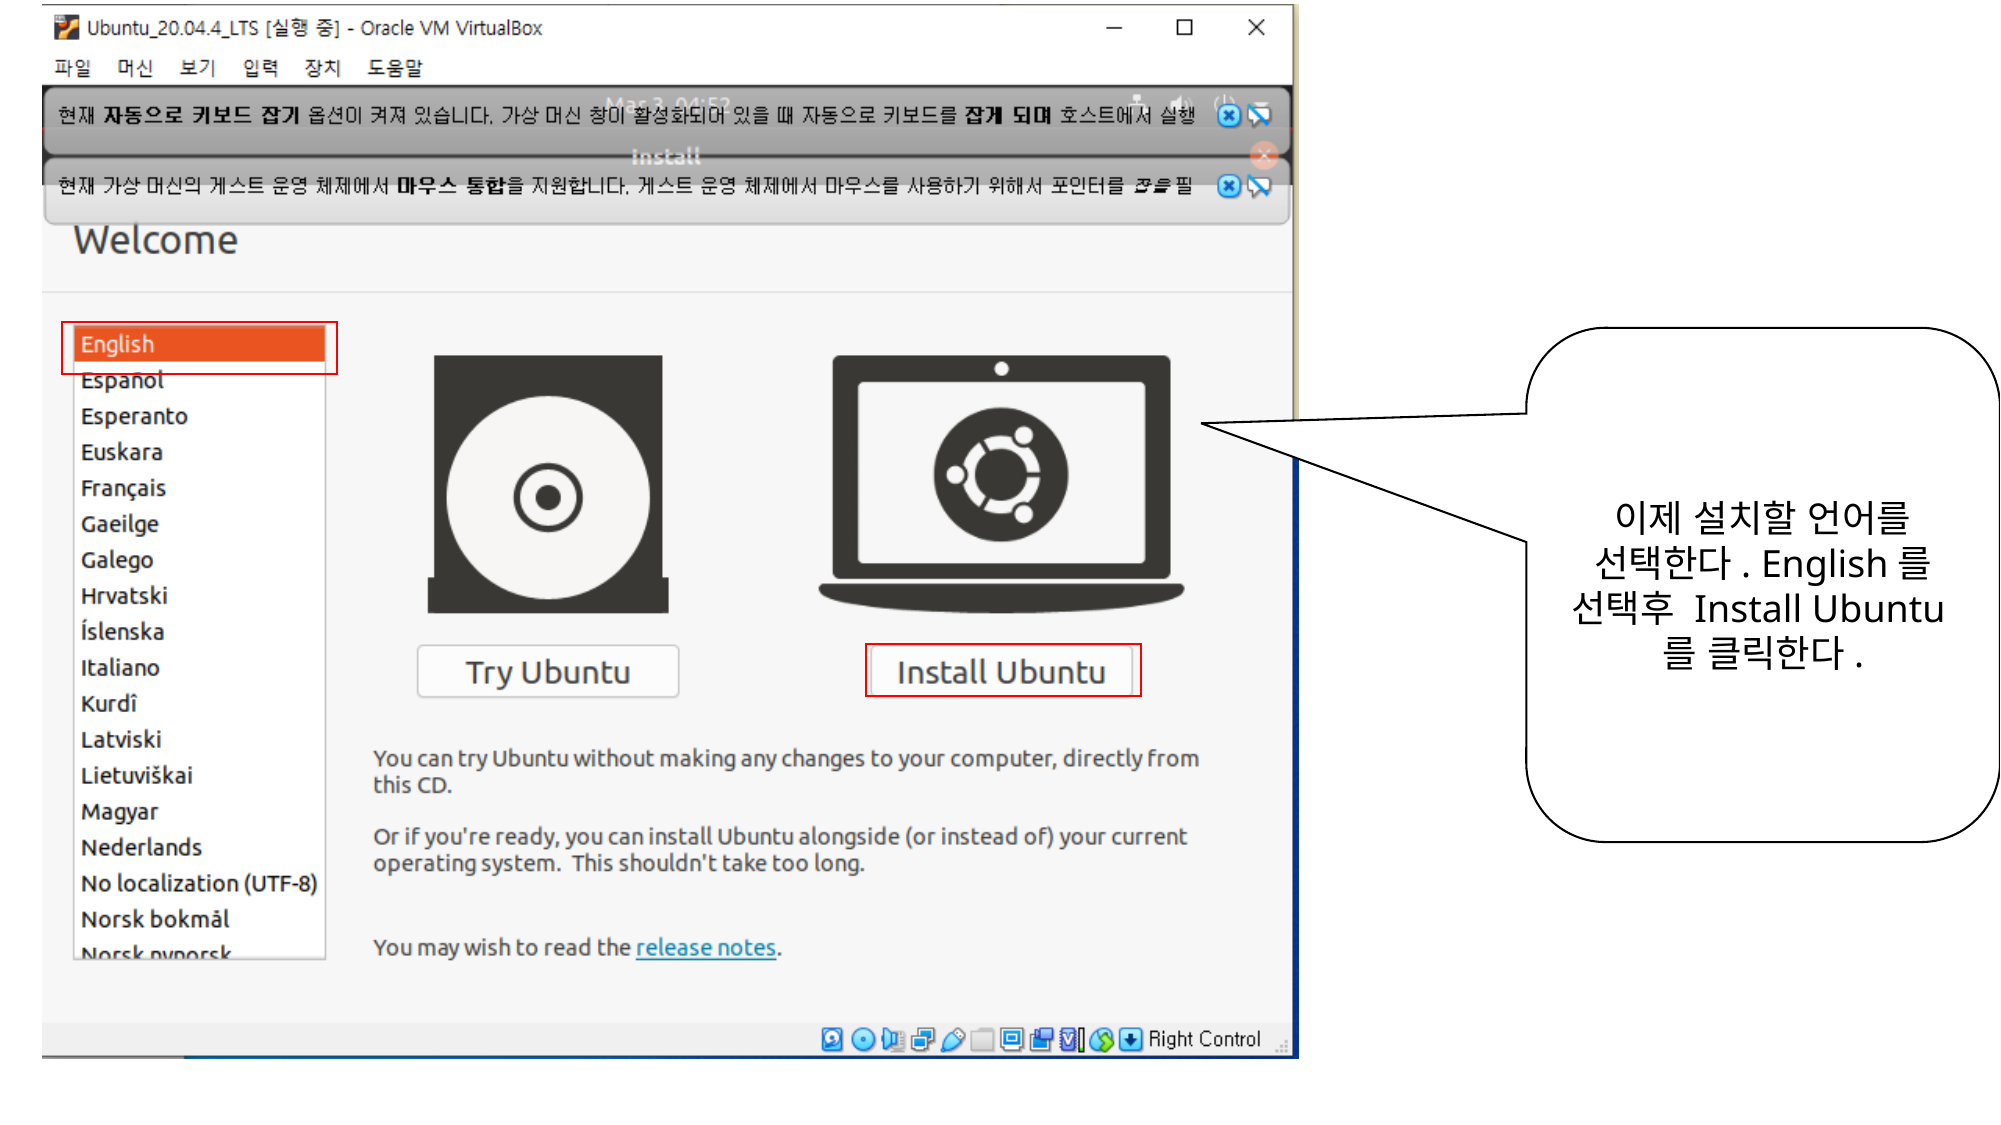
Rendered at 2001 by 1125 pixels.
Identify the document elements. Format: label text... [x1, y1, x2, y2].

text_box 이제 설치할 언어를 선택한다. English를 선택후 Install Ubuntu를 클릭한다. [1299, 326, 2000, 844]
picture [42, 4, 1299, 1059]
